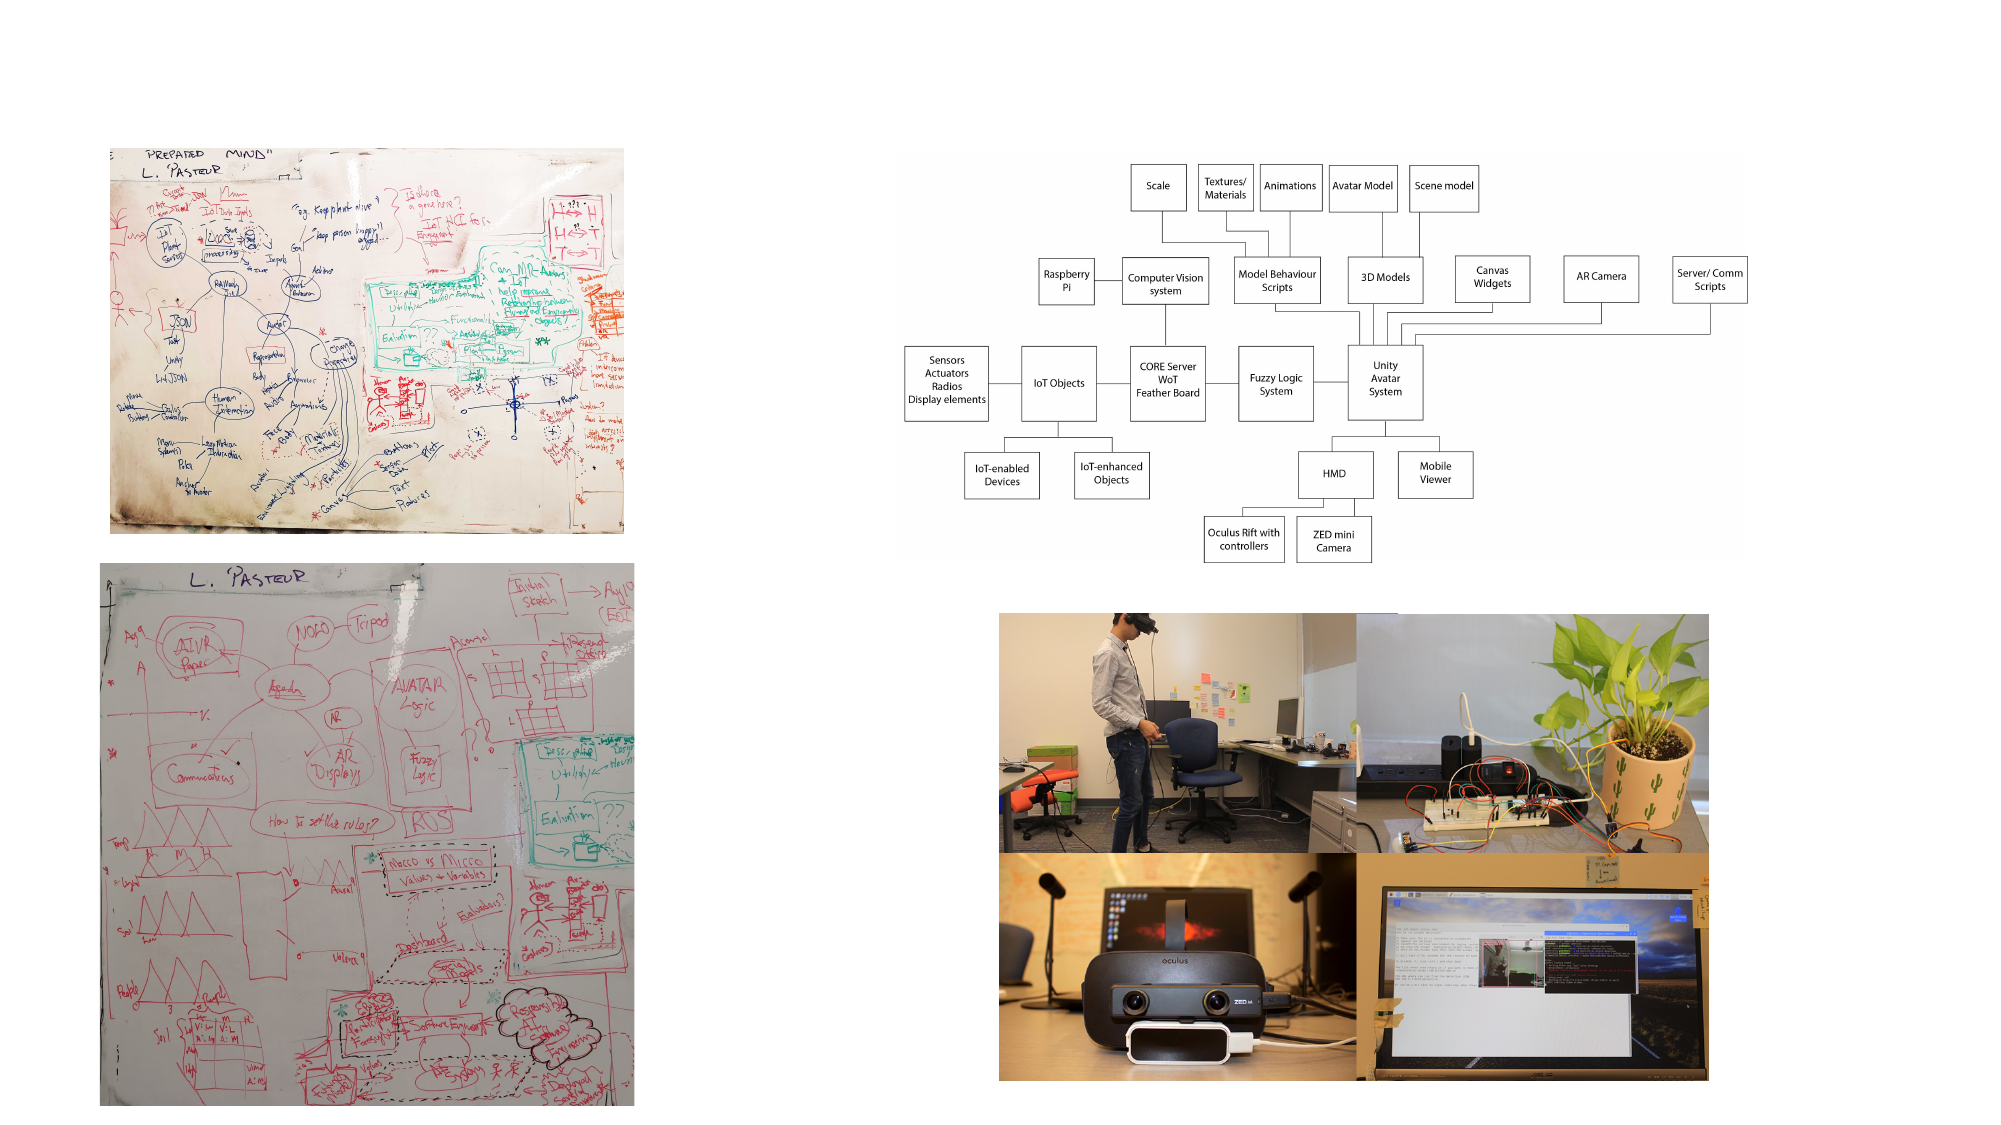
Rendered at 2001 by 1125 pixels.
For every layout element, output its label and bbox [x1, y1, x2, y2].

picture [999, 613, 1710, 1081]
picture [895, 153, 1748, 563]
picture [99, 563, 635, 1106]
list [110, 148, 624, 534]
